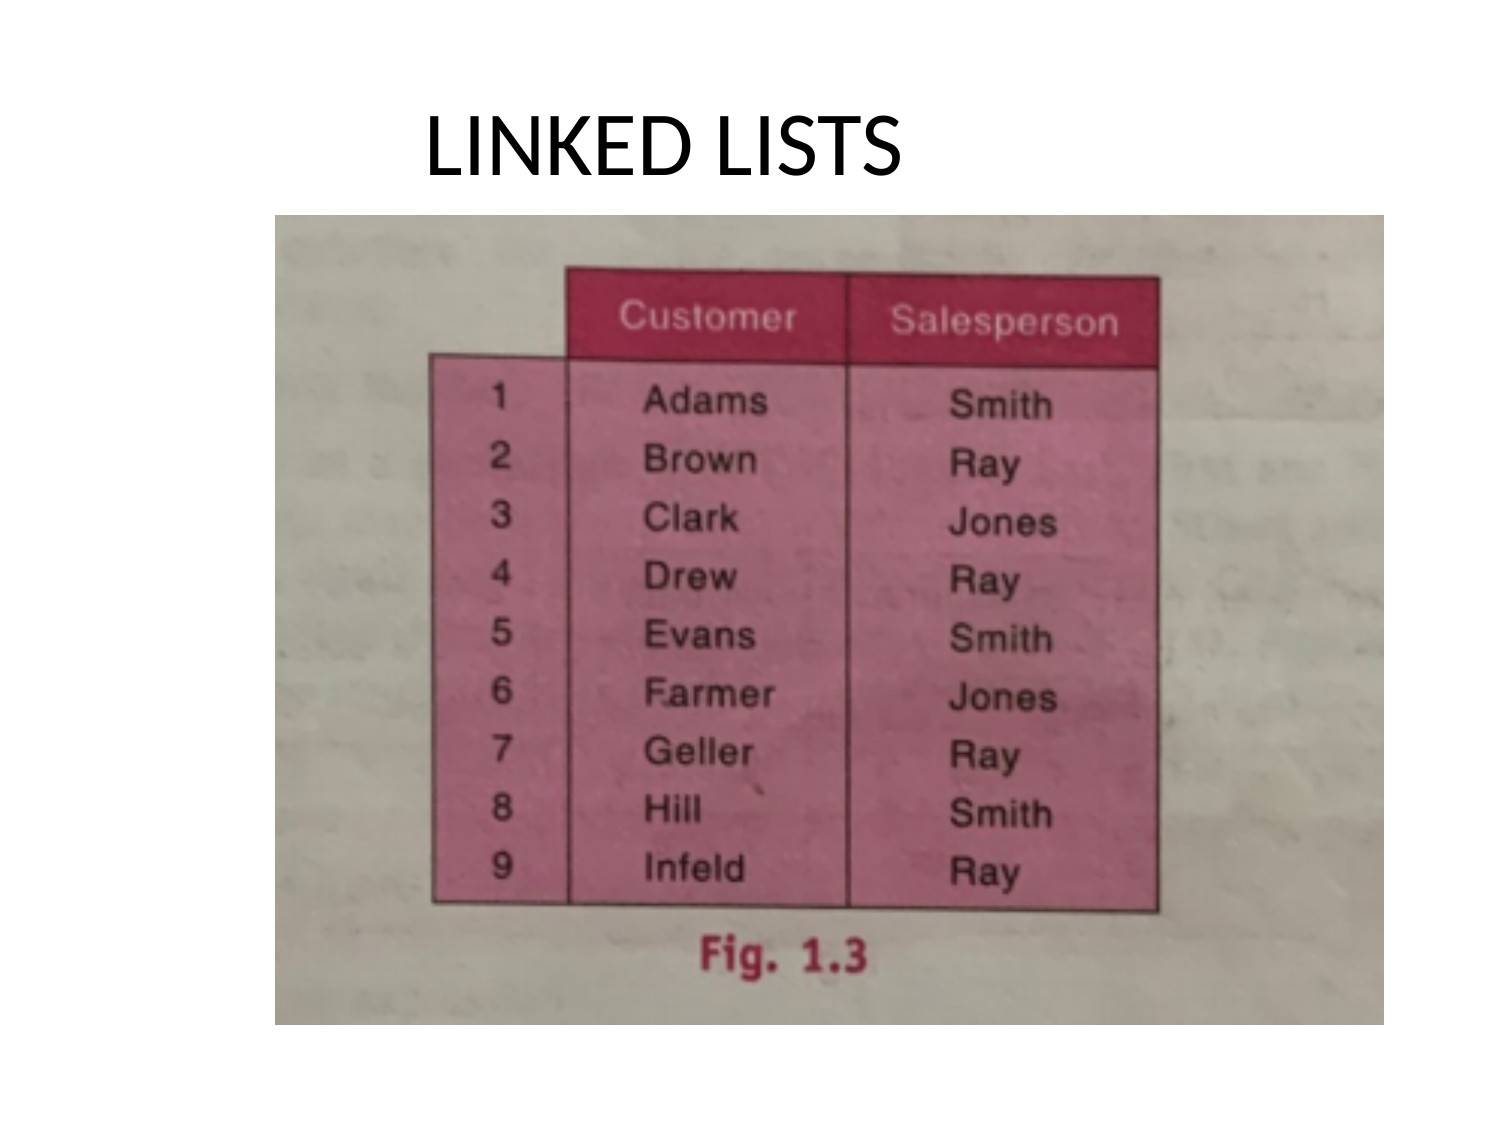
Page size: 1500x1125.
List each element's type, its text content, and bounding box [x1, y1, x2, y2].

title LINKED LISTS [0, 45, 1350, 233]
picture [274, 215, 1384, 1026]
